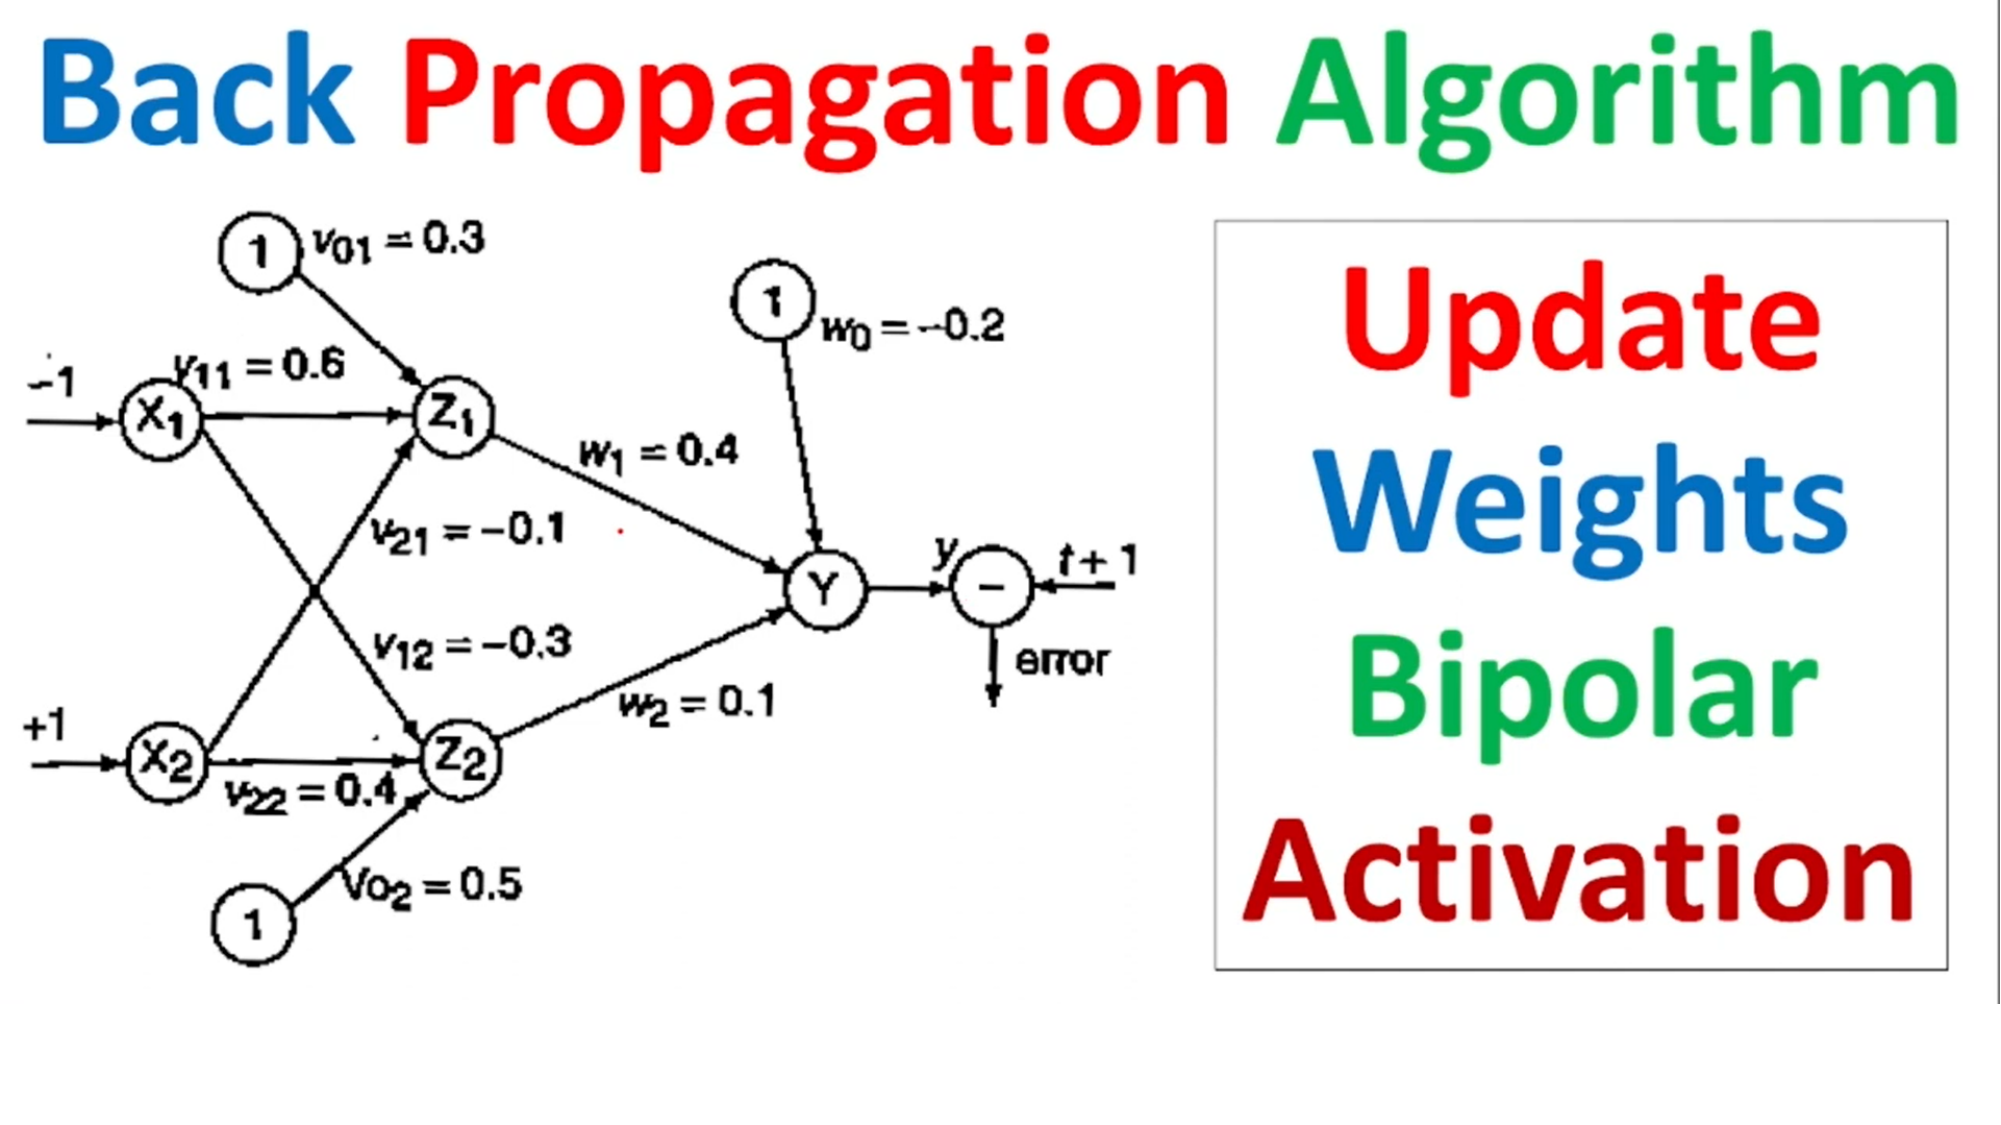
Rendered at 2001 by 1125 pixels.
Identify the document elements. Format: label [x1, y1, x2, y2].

picture [0, 0, 2000, 1004]
